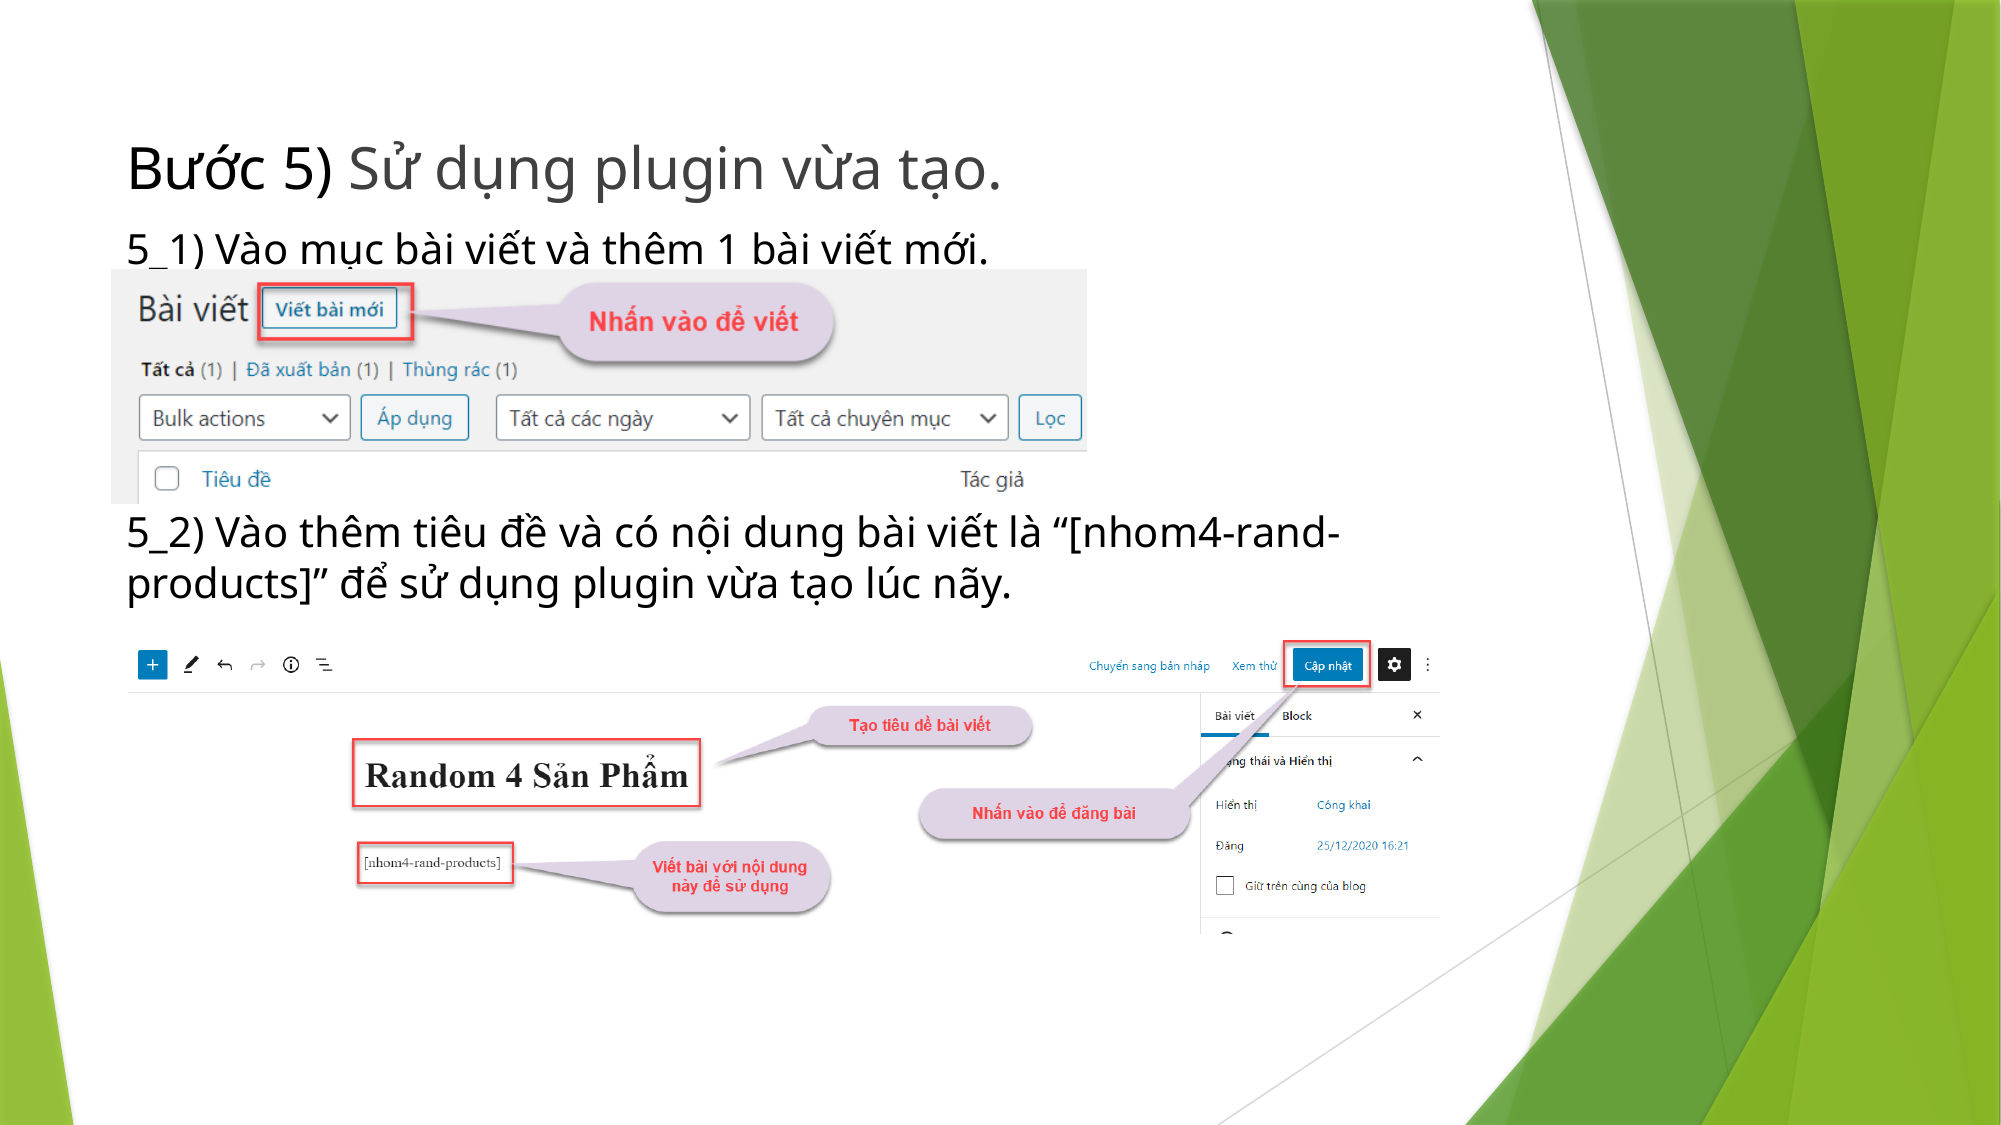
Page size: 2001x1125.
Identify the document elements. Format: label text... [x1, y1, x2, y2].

picture [110, 268, 1087, 505]
picture [128, 636, 1441, 935]
list Bước 5) Sử dụng plugin vừa tạo. 5_1) Vào mục bài viết và thêm 1 bài viết mới. 5_2) Vào thêm tiêu đề và có nội dung bài viết là “[nhom4-rand-products]” để sử dụng plugin vừa tạo lúc nãy. [111, 124, 1522, 992]
